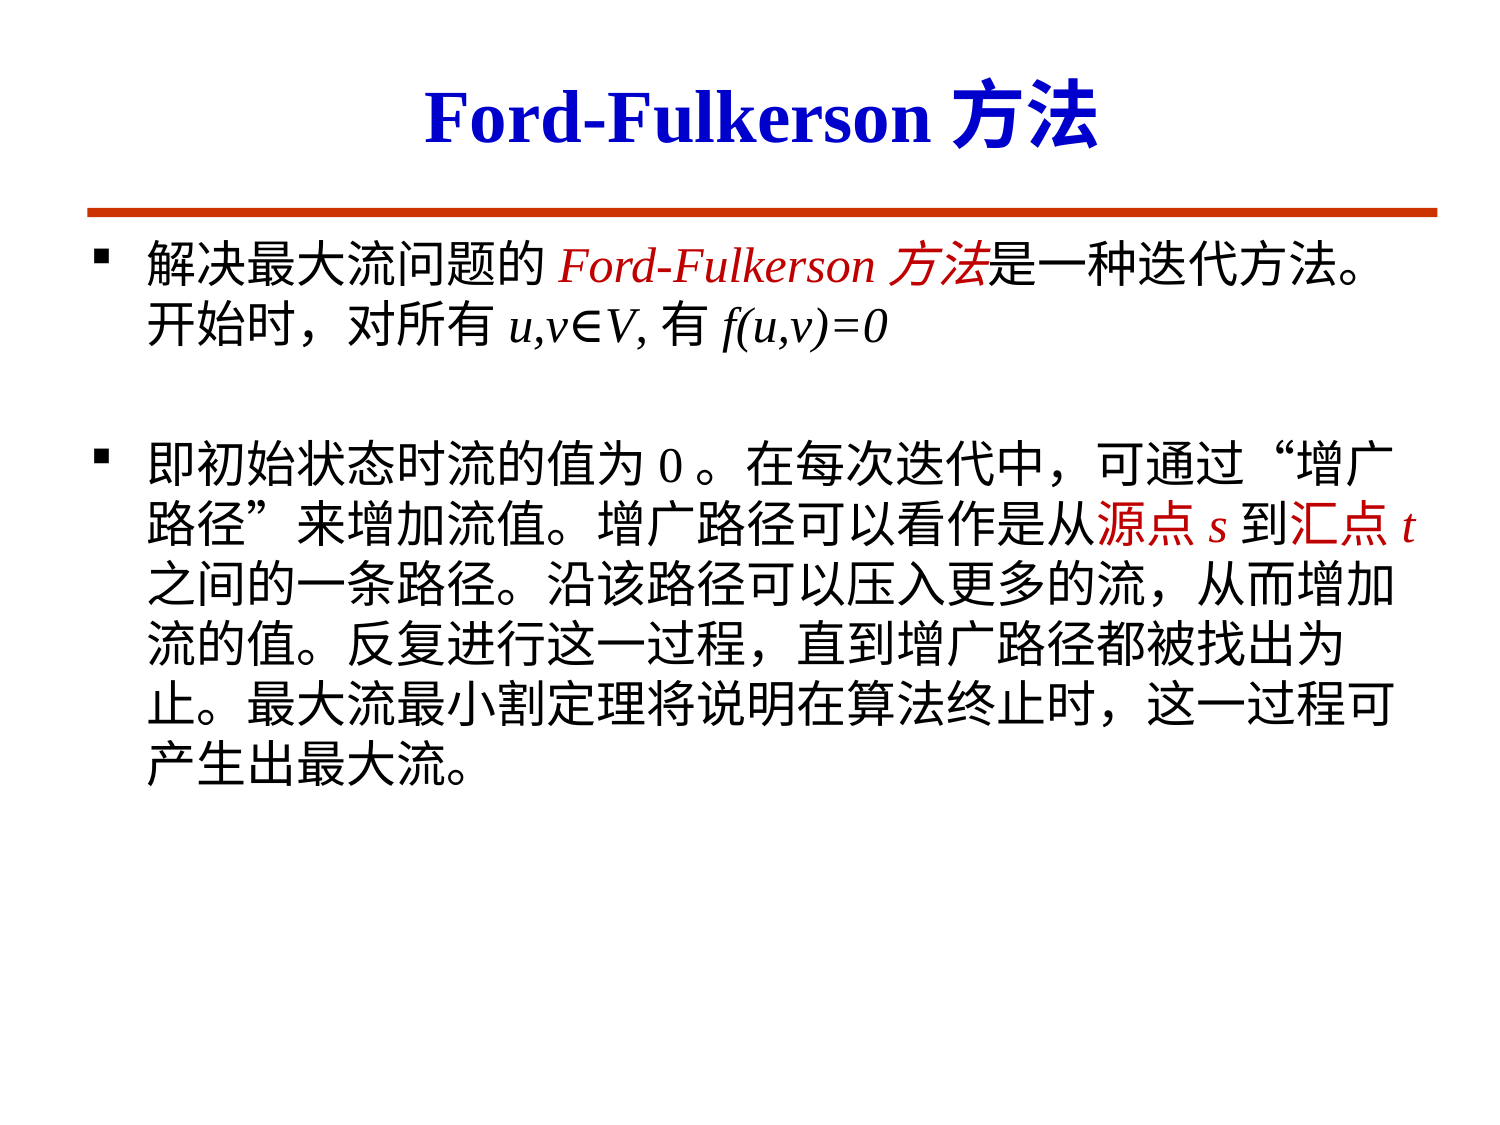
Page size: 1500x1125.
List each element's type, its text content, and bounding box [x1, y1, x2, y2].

title Ford-Fulkerson方法 [125, 37, 1400, 188]
list 解决最大流问题的Ford-Fulkerson方法是一种迭代方法。开始时，对所有u,v∈V,有f(u,v)=0 即初始状态时流的值为0。在每次迭代中，可通过“增广路径”来增加流值。增广路径可以看作是从源点s到汇点t之间的一条路径。沿该路径可以压入更多的流，从而增加流的值。反复进行这一过程，直到增广路径都被找出为止。最大流最小割定理将说明在算法终止时，这一过程可产生出最大流。 [75, 224, 1438, 1088]
